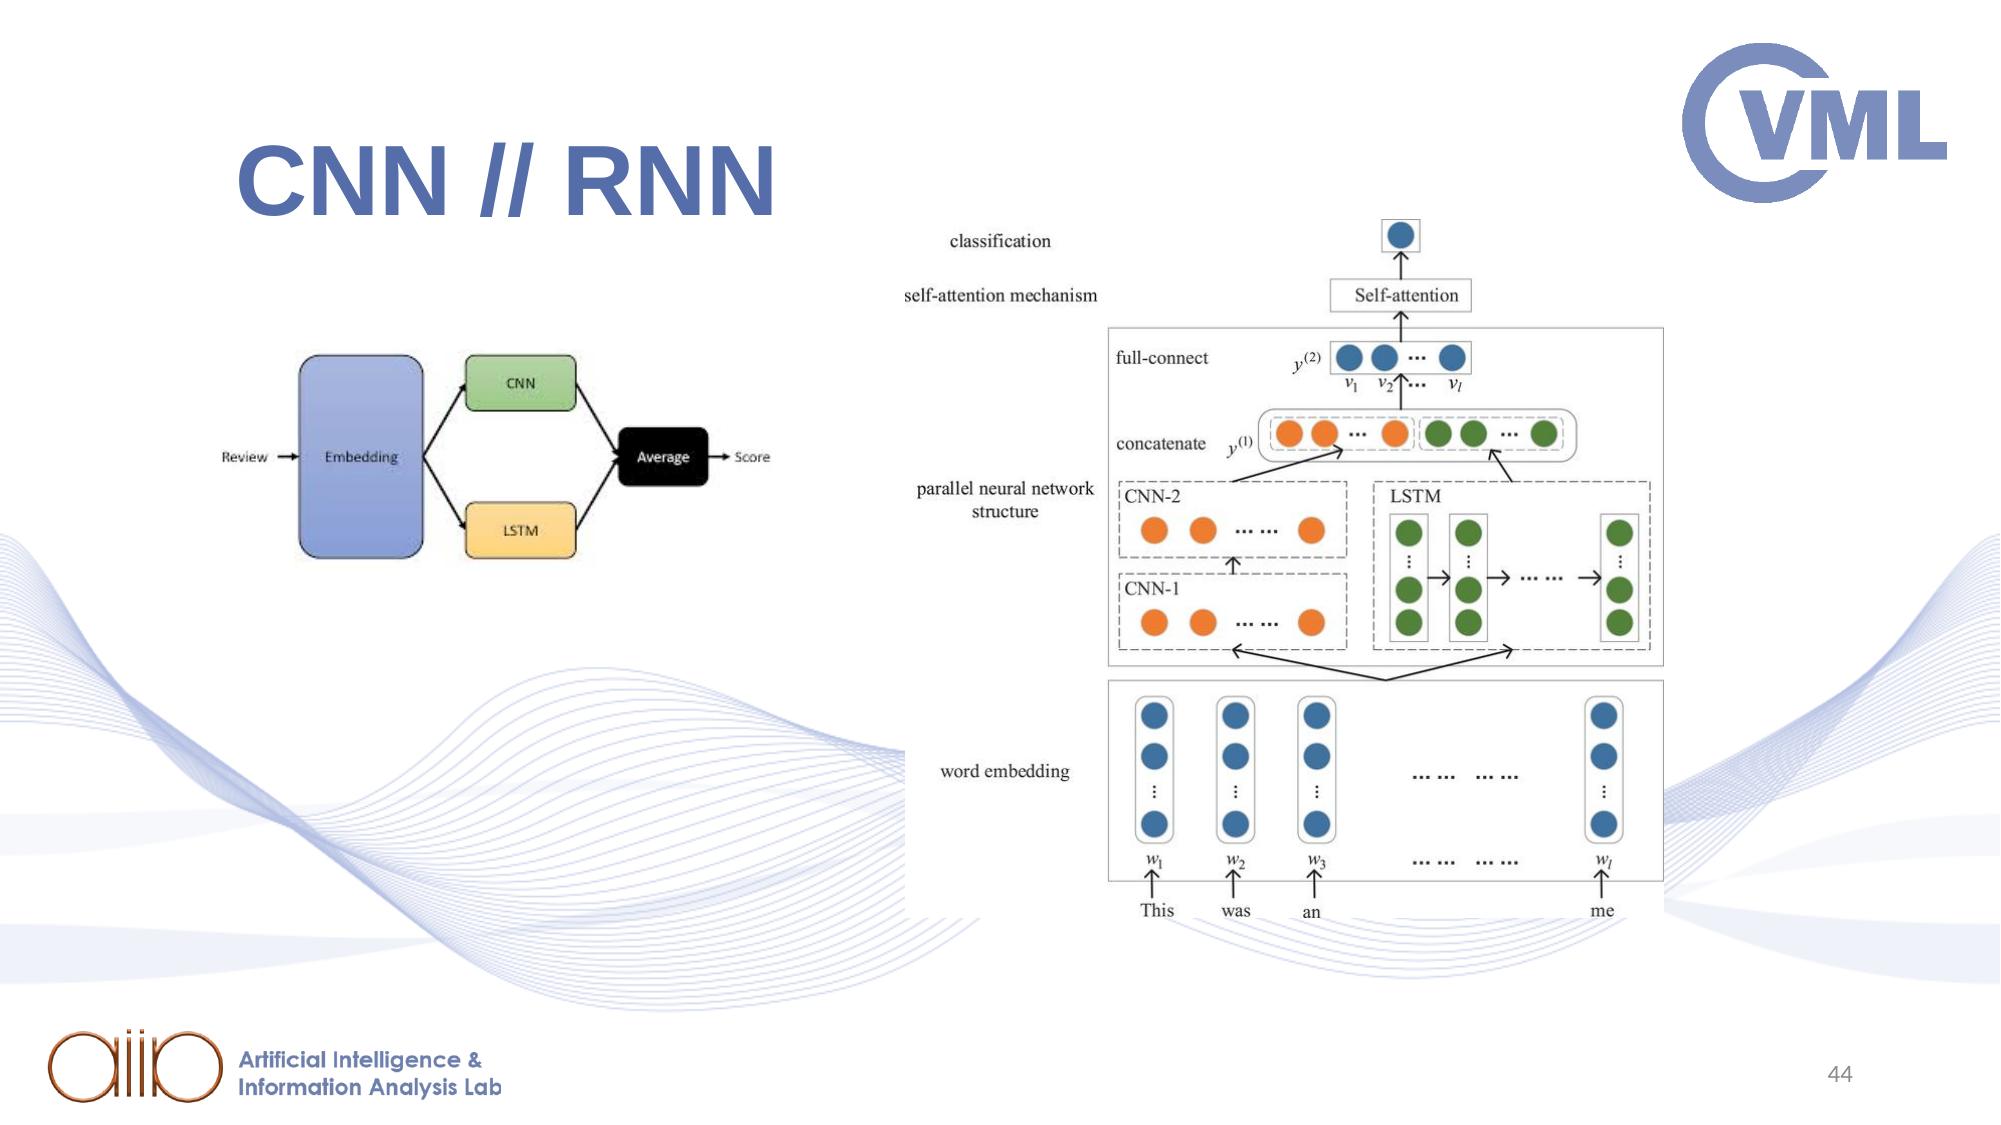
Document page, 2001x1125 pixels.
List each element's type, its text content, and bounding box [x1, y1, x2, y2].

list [905, 219, 1665, 918]
picture [1647, 19, 1993, 226]
slide_number 44 [1401, 1042, 1869, 1103]
picture [43, 1023, 501, 1106]
title CNN // RNN [220, 66, 1455, 284]
picture [220, 349, 782, 569]
